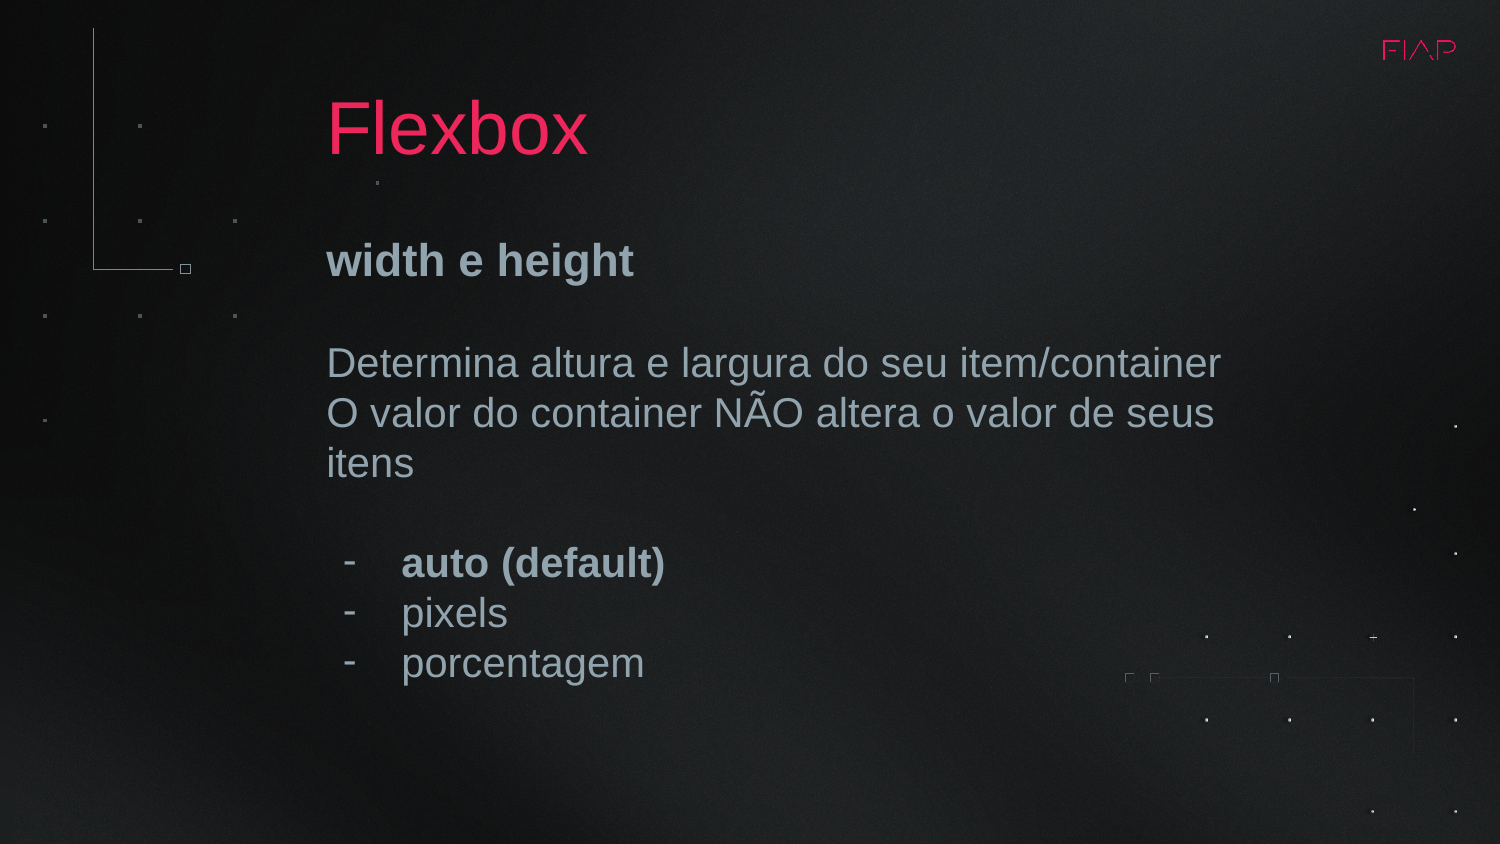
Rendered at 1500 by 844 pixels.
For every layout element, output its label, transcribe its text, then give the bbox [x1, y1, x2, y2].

text_box width e height Determina altura e largura do seu item/container O valor do container NÃO altera o valor de seus itens auto (default) pixels porcentagem [311, 222, 1292, 693]
picture [0, 0, 1500, 844]
text_box Flexbox [383, 72, 1126, 177]
